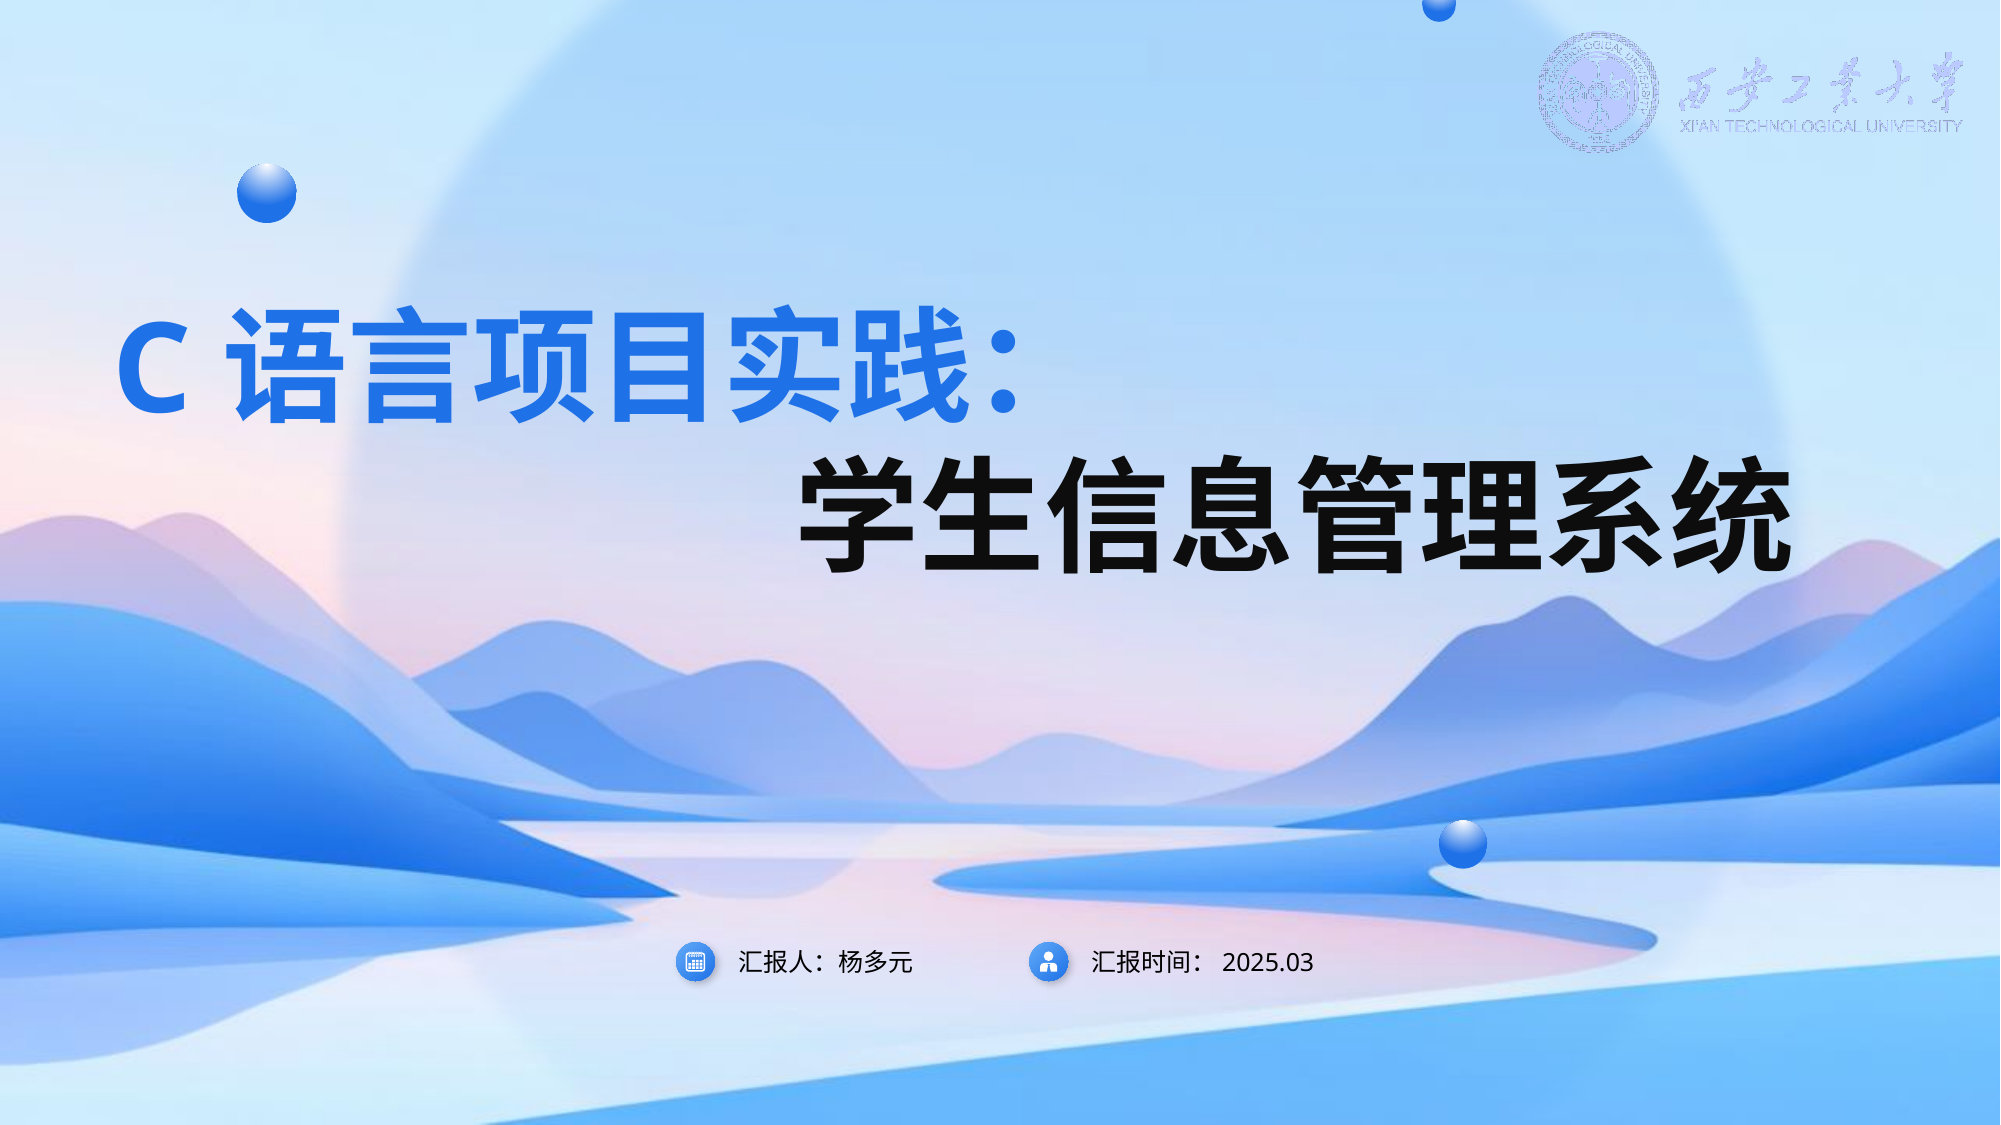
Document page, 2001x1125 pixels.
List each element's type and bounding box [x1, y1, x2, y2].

text_box [675, 938, 1405, 985]
picture [0, 0, 2000, 1125]
